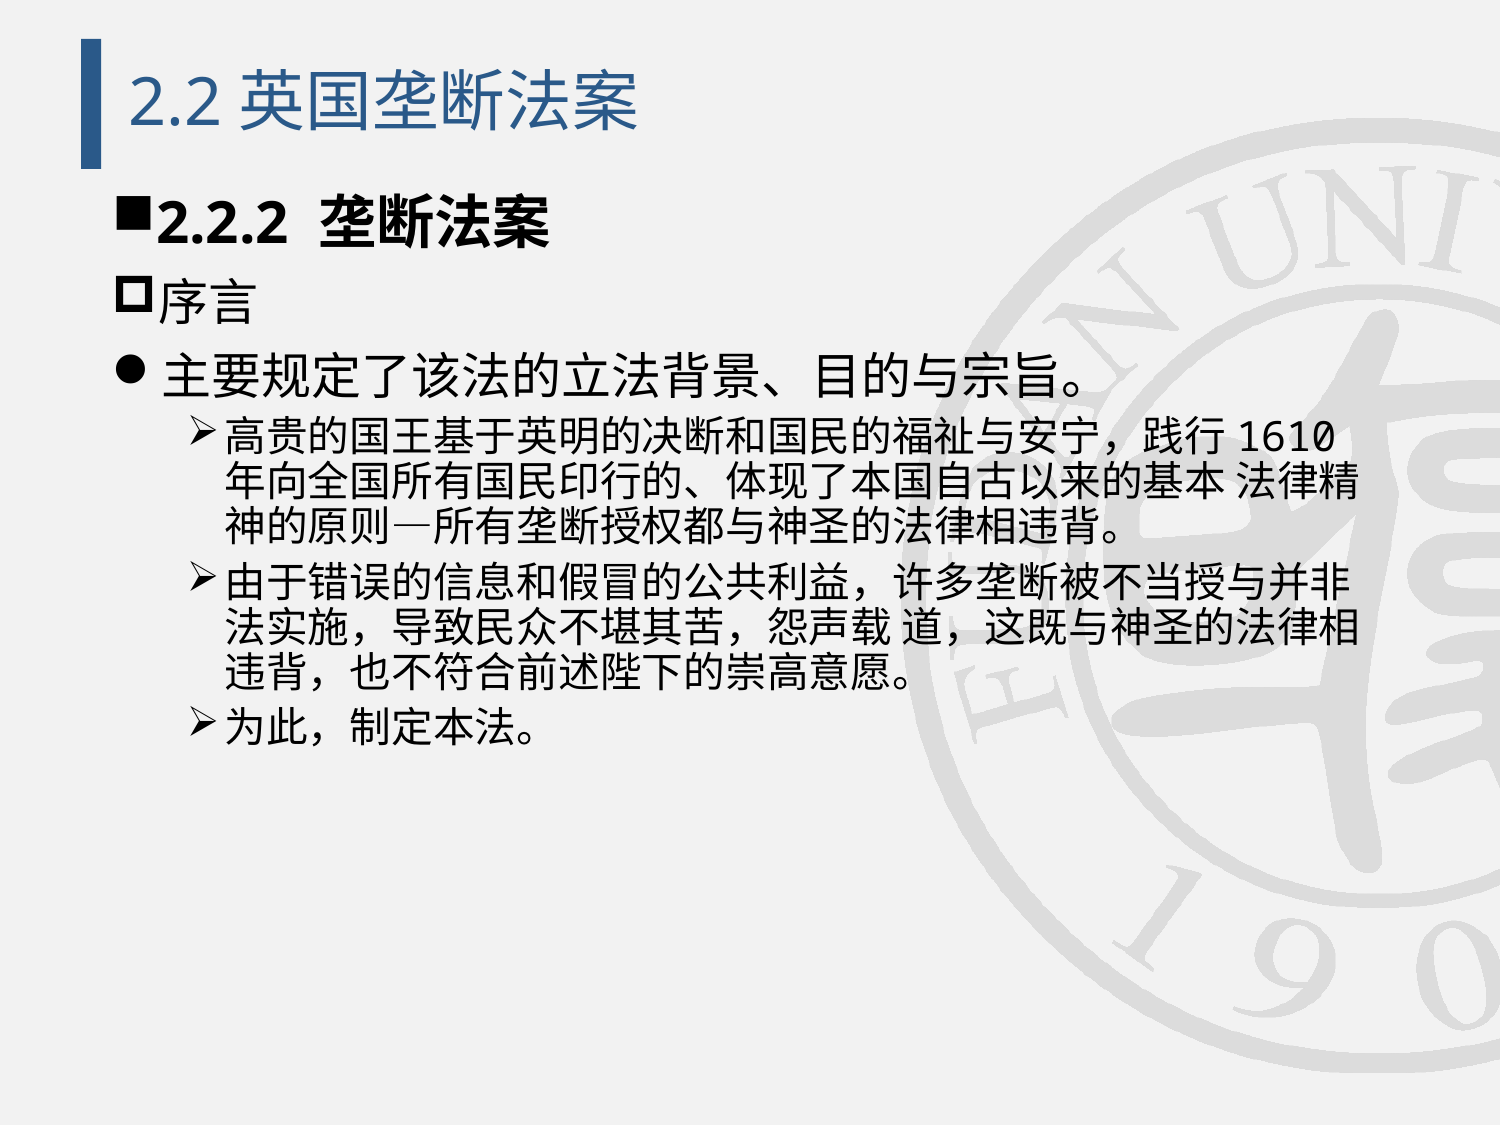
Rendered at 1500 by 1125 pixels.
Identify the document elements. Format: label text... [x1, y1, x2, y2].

title 2.2英国垄断法案 [113, 49, 1387, 159]
list 2.2.2 垄断法案 序言 主要规定了该法的立法背景、目的与宗旨。 高贵的国王基于英明的决断和国民的福祉与安宁，践行1610年向全国所有国民印行的、体现了本国自古以来的基本 法律精神的原则—所有垄断授权都与神圣的法律相违背。 由于错误的信息和假冒的公共利益，许多垄断被不当授与并非法实施，导致民众不堪其苦，怨声载 道，这既与神圣的法律相违背，也不符合前述陛下的崇高意愿。 为此，制定本法。 [96, 185, 1387, 1014]
